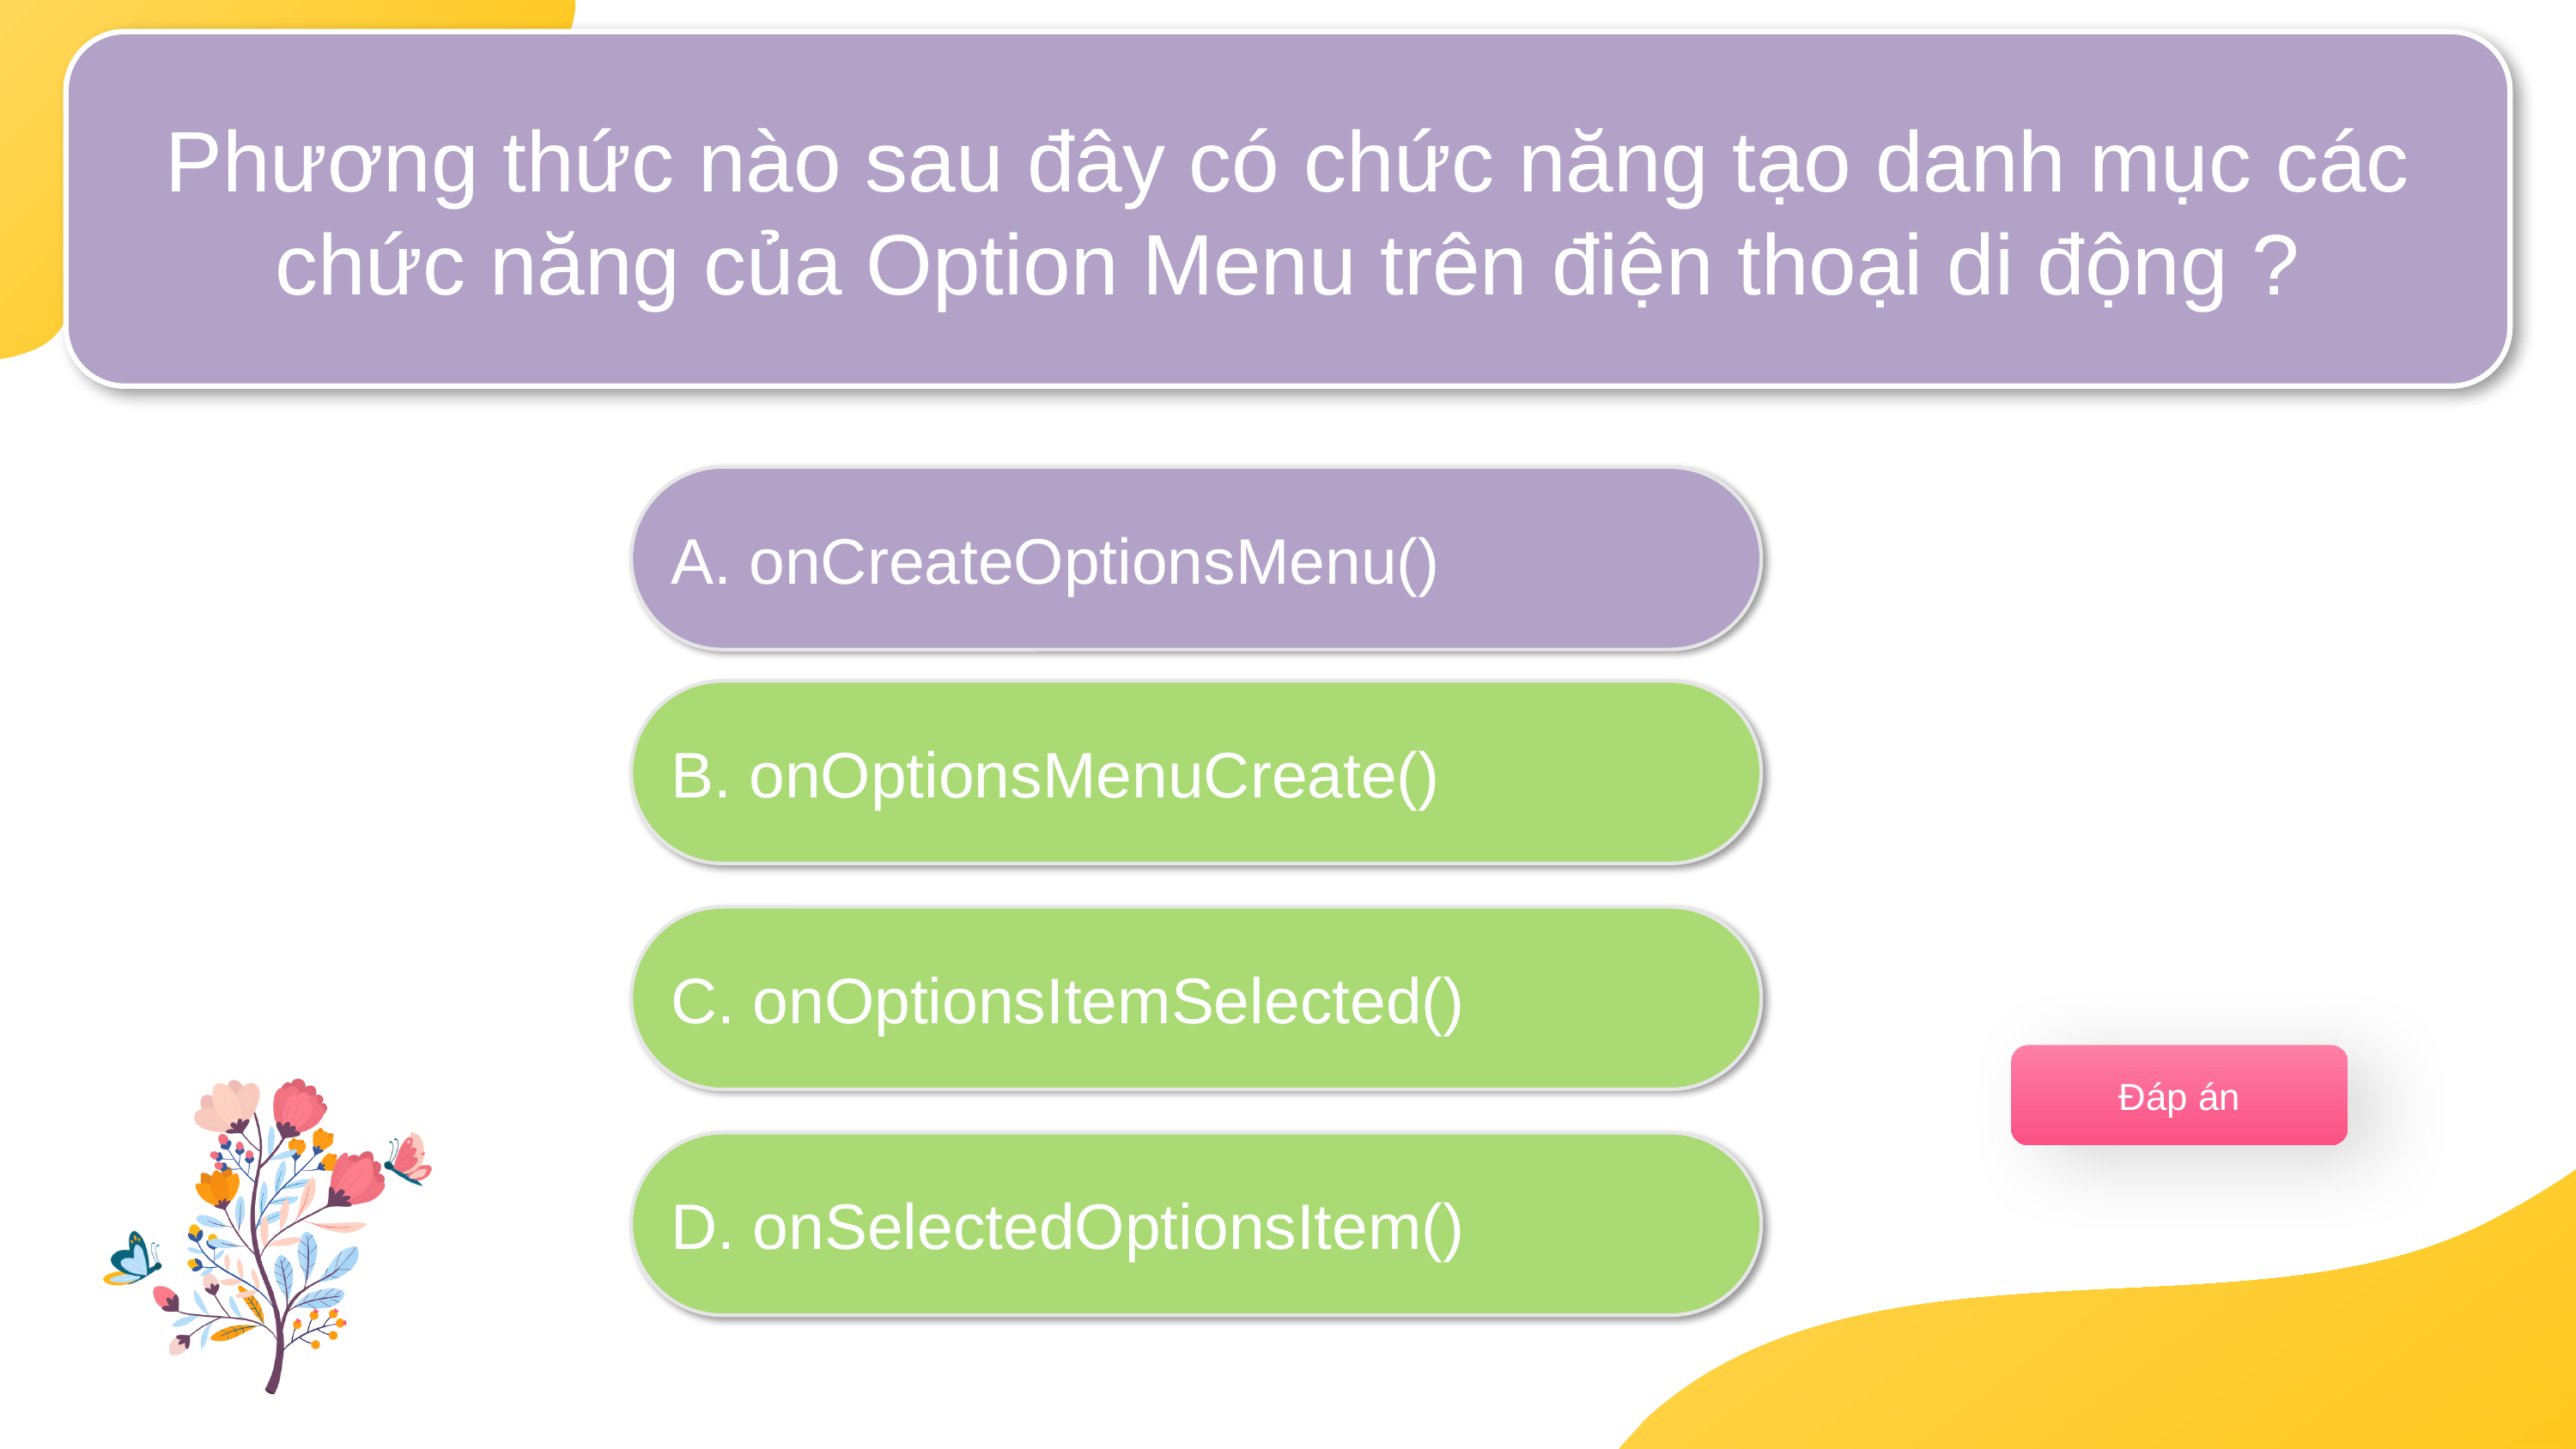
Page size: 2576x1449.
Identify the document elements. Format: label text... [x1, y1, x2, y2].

text_box B. onOptionsMenuCreate() [629, 679, 1764, 865]
text_box A. onCreateOptionsMenu() [629, 464, 1764, 652]
text_box Phương thức nào sau đây có chức năng tạo danh mục các chức năng của Option Menu trên điện thoại di động ? [64, 29, 2512, 388]
text_box C. onOptionsItemSelected() [629, 905, 1764, 1092]
picture [58, 1067, 496, 1396]
text_box D. onSelectedOptionsItem() [629, 1131, 1764, 1318]
